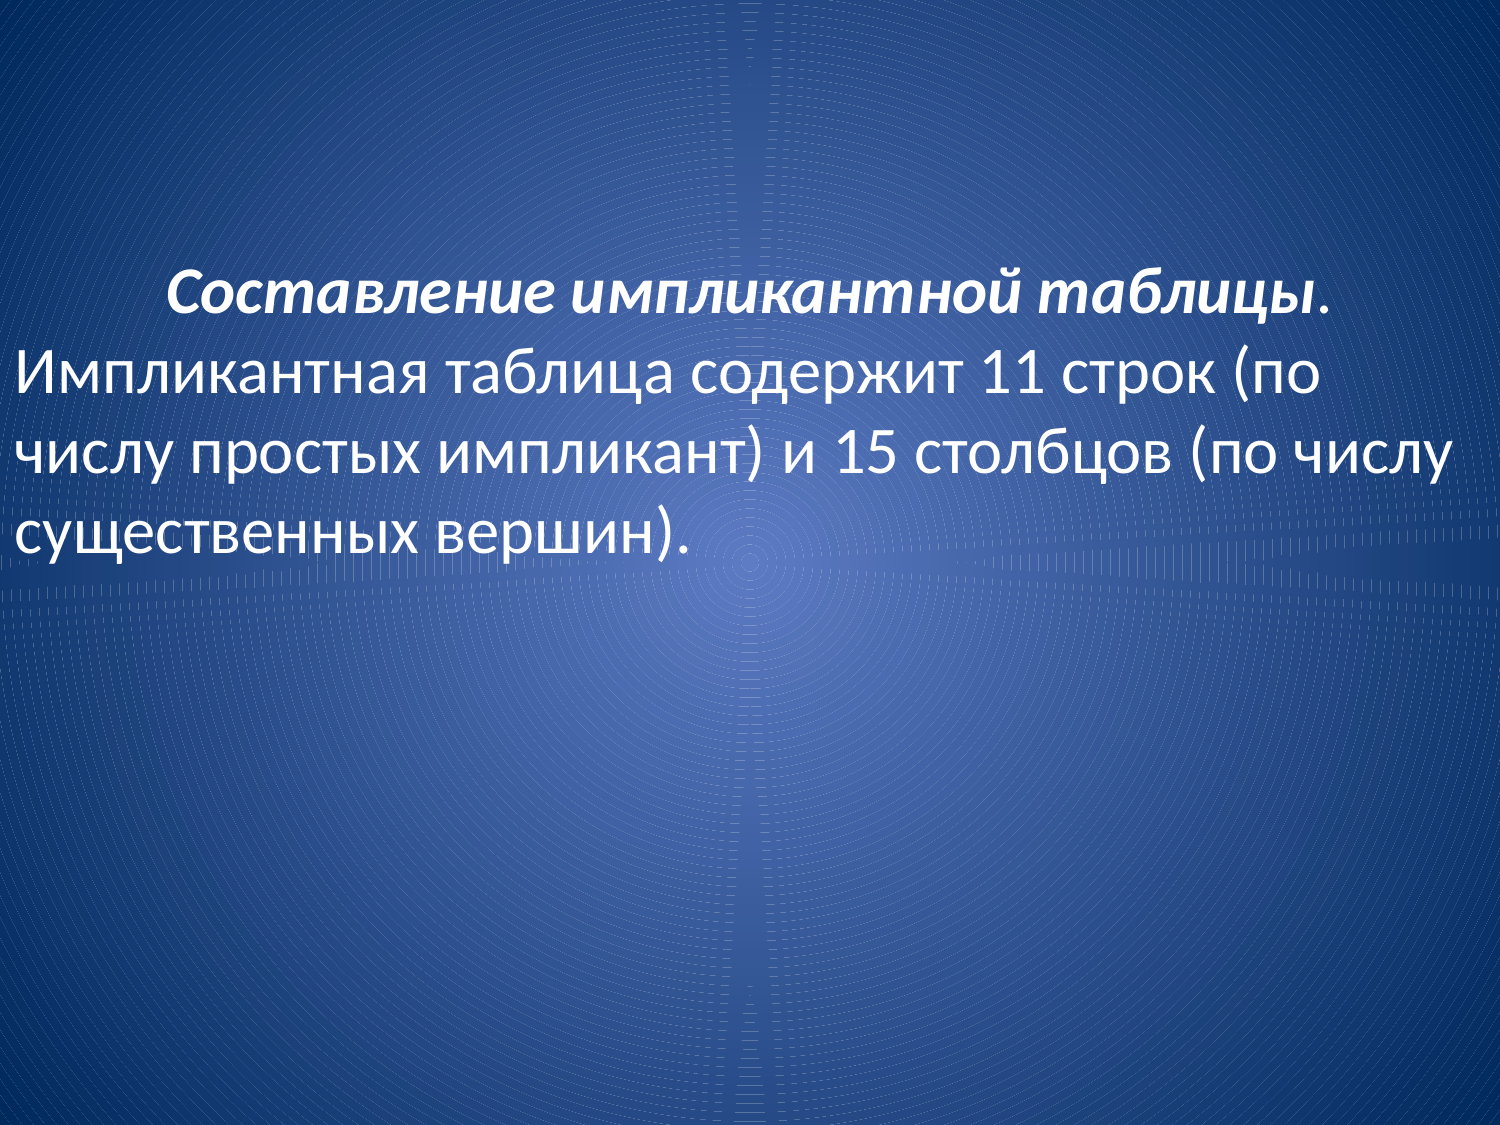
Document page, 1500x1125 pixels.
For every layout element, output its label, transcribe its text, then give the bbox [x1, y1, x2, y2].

text_box Составление импликантной таблицы. Импликантная таблица содержит 11 строк (по числу простых импликант) и 15 столбцов (по числу существенных вершин). [0, 0, 1500, 655]
text_box [785, 290, 816, 352]
